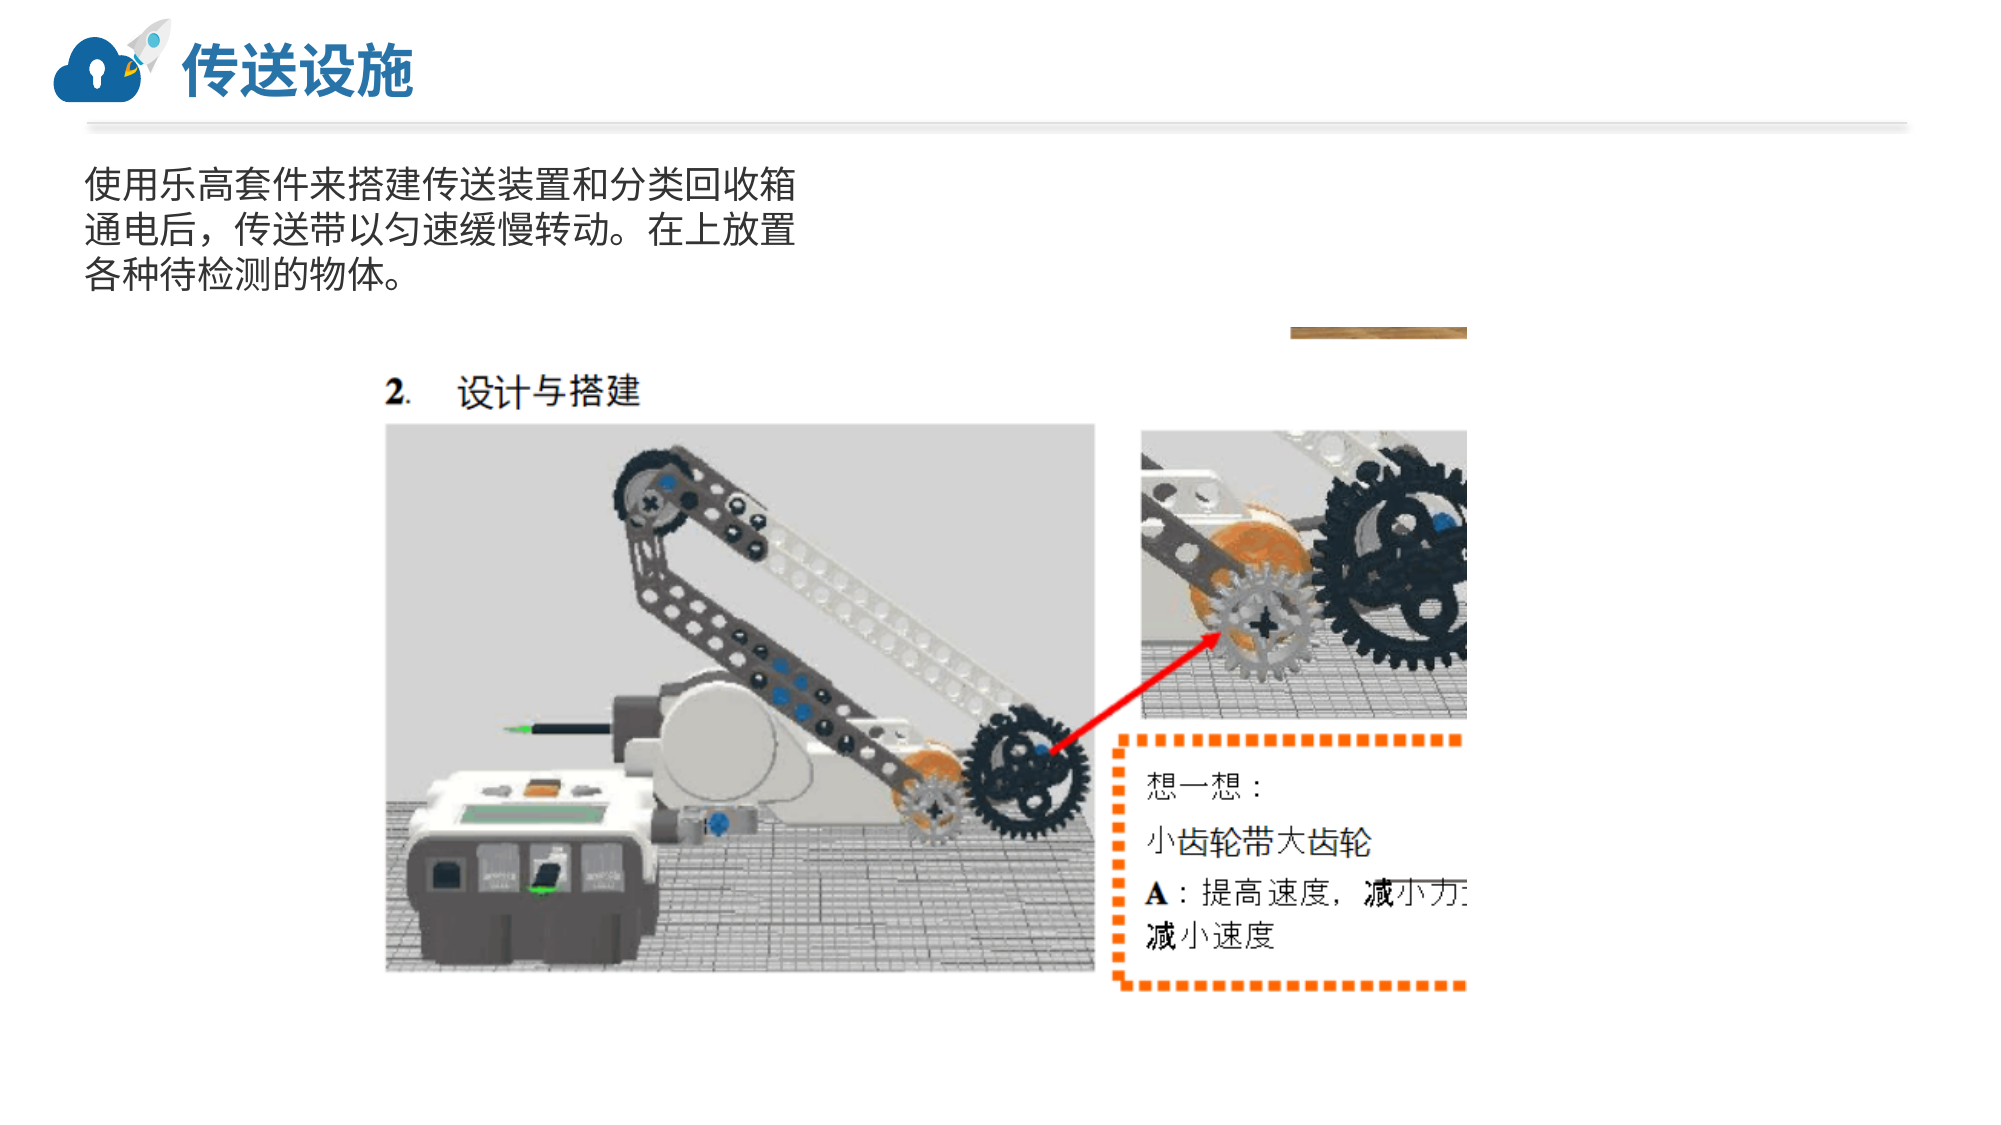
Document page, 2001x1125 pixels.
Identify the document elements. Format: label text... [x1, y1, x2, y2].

picture [113, 7, 182, 91]
text_box 使用乐高套件来搭建传送装置和分类回收箱 通电后，传送带以匀速缓慢转动。在上放置各种待检测的物体。 [70, 153, 845, 304]
title 传送设施 [181, 29, 1516, 108]
picture [331, 326, 1467, 1021]
